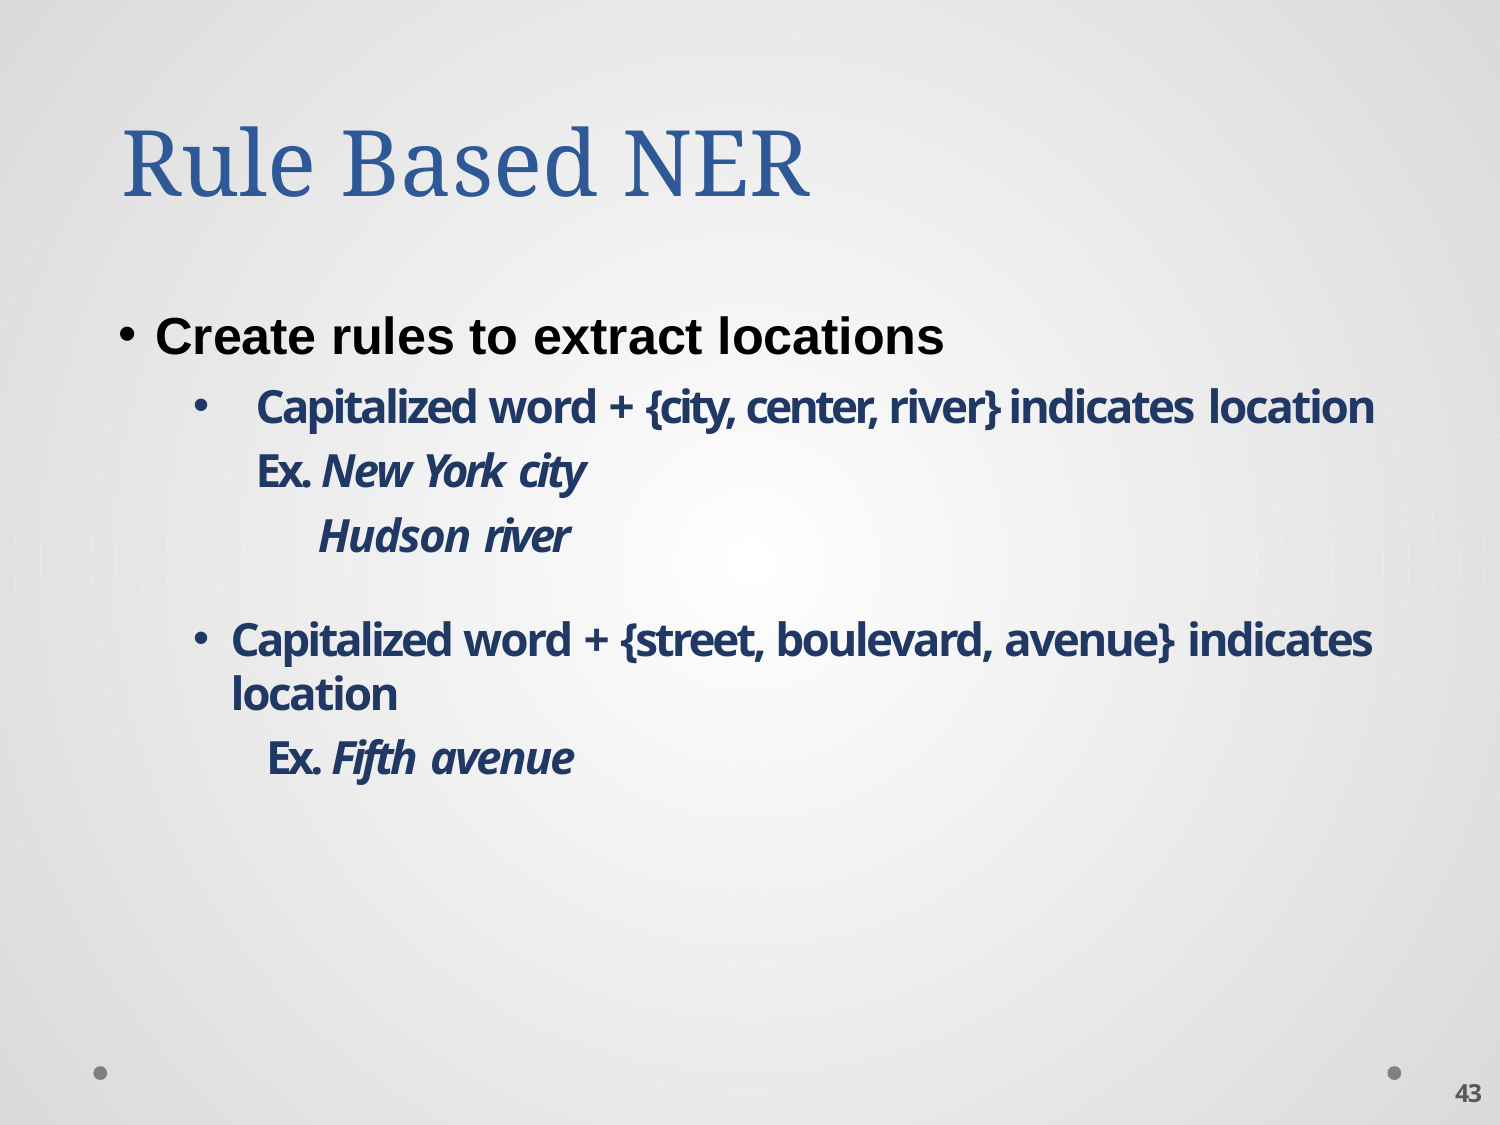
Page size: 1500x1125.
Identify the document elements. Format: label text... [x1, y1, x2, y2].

text_box Create rules to extract locations Capitalized word + {city, center, river} indicates location Ex. New York city Hudson river Capitalized word + {street, boulevard, avenue} indicates location Ex. Fifth avenue [116, 286, 1413, 785]
title Rule Based NER [116, 24, 814, 215]
slide_number 43 [1450, 767, 1489, 1125]
